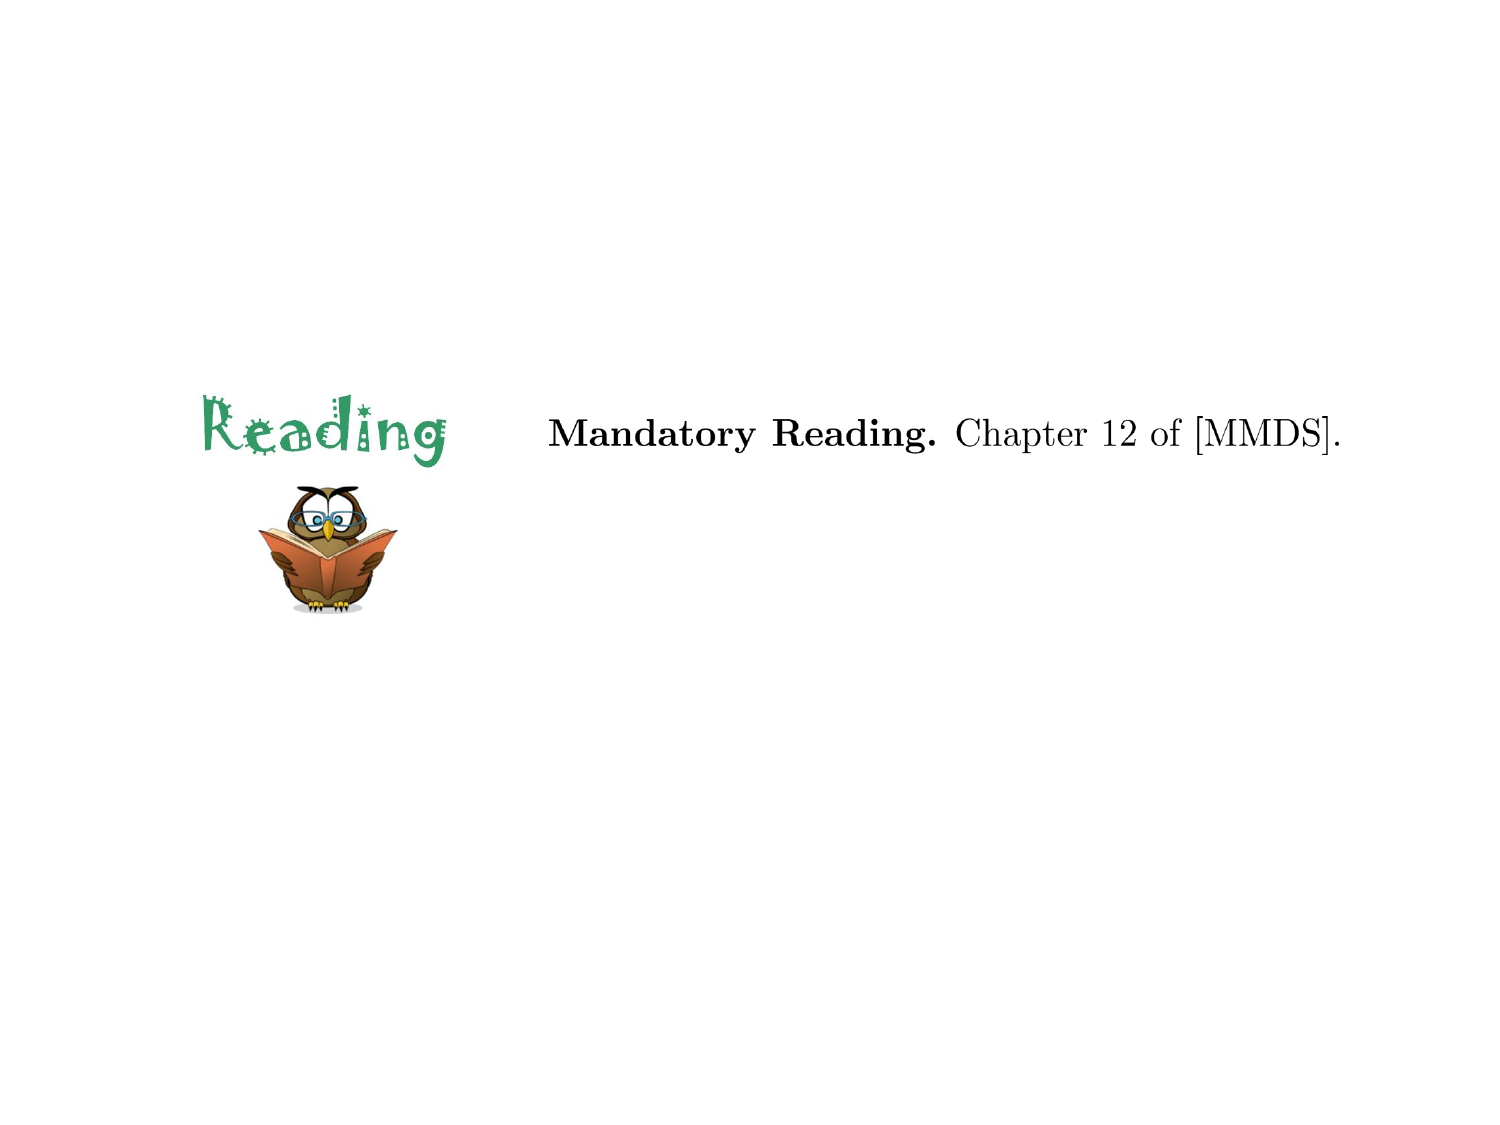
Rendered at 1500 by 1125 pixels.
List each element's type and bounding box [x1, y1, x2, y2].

picture [549, 416, 1339, 455]
picture [174, 350, 476, 634]
